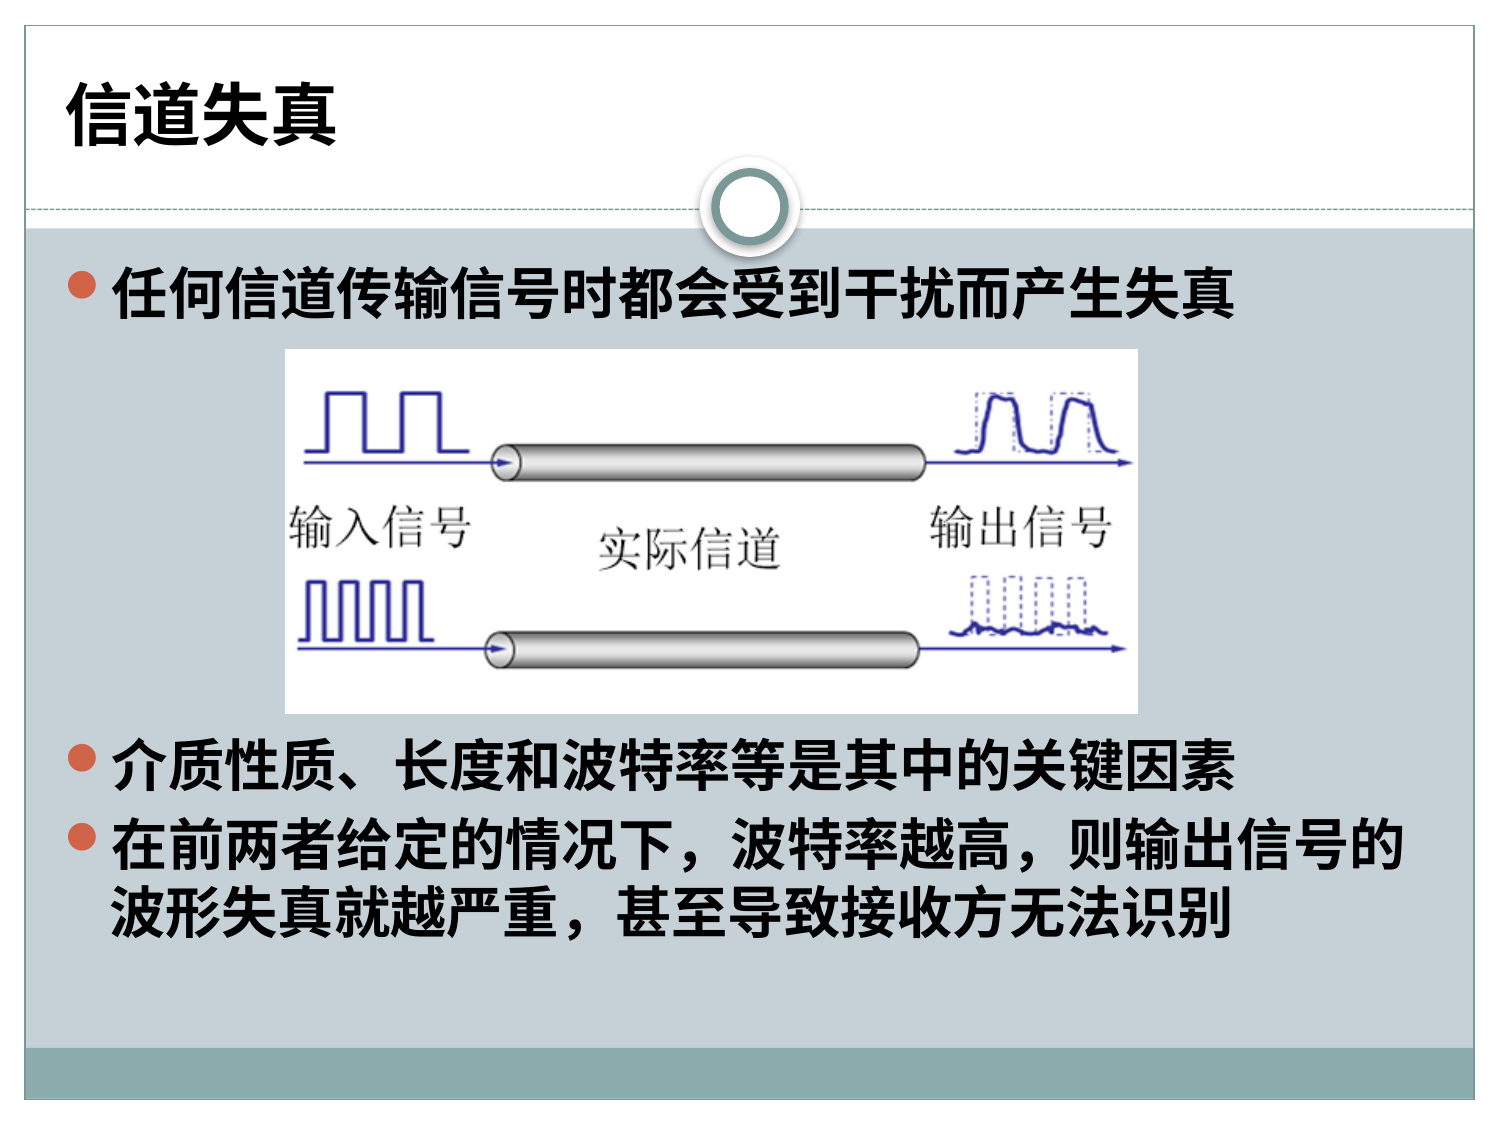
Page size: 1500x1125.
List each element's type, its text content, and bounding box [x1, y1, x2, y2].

title 信道失真 [49, 37, 1450, 162]
picture [285, 349, 1138, 715]
list 任何信道传输信号时都会受到干扰而产生失真 介质性质、长度和波特率等是其中的关键因素 在前两者给定的情况下，波特率越高，则输出信号的波形失真就越严重，甚至导致接收方无法识别 [49, 250, 1445, 1001]
